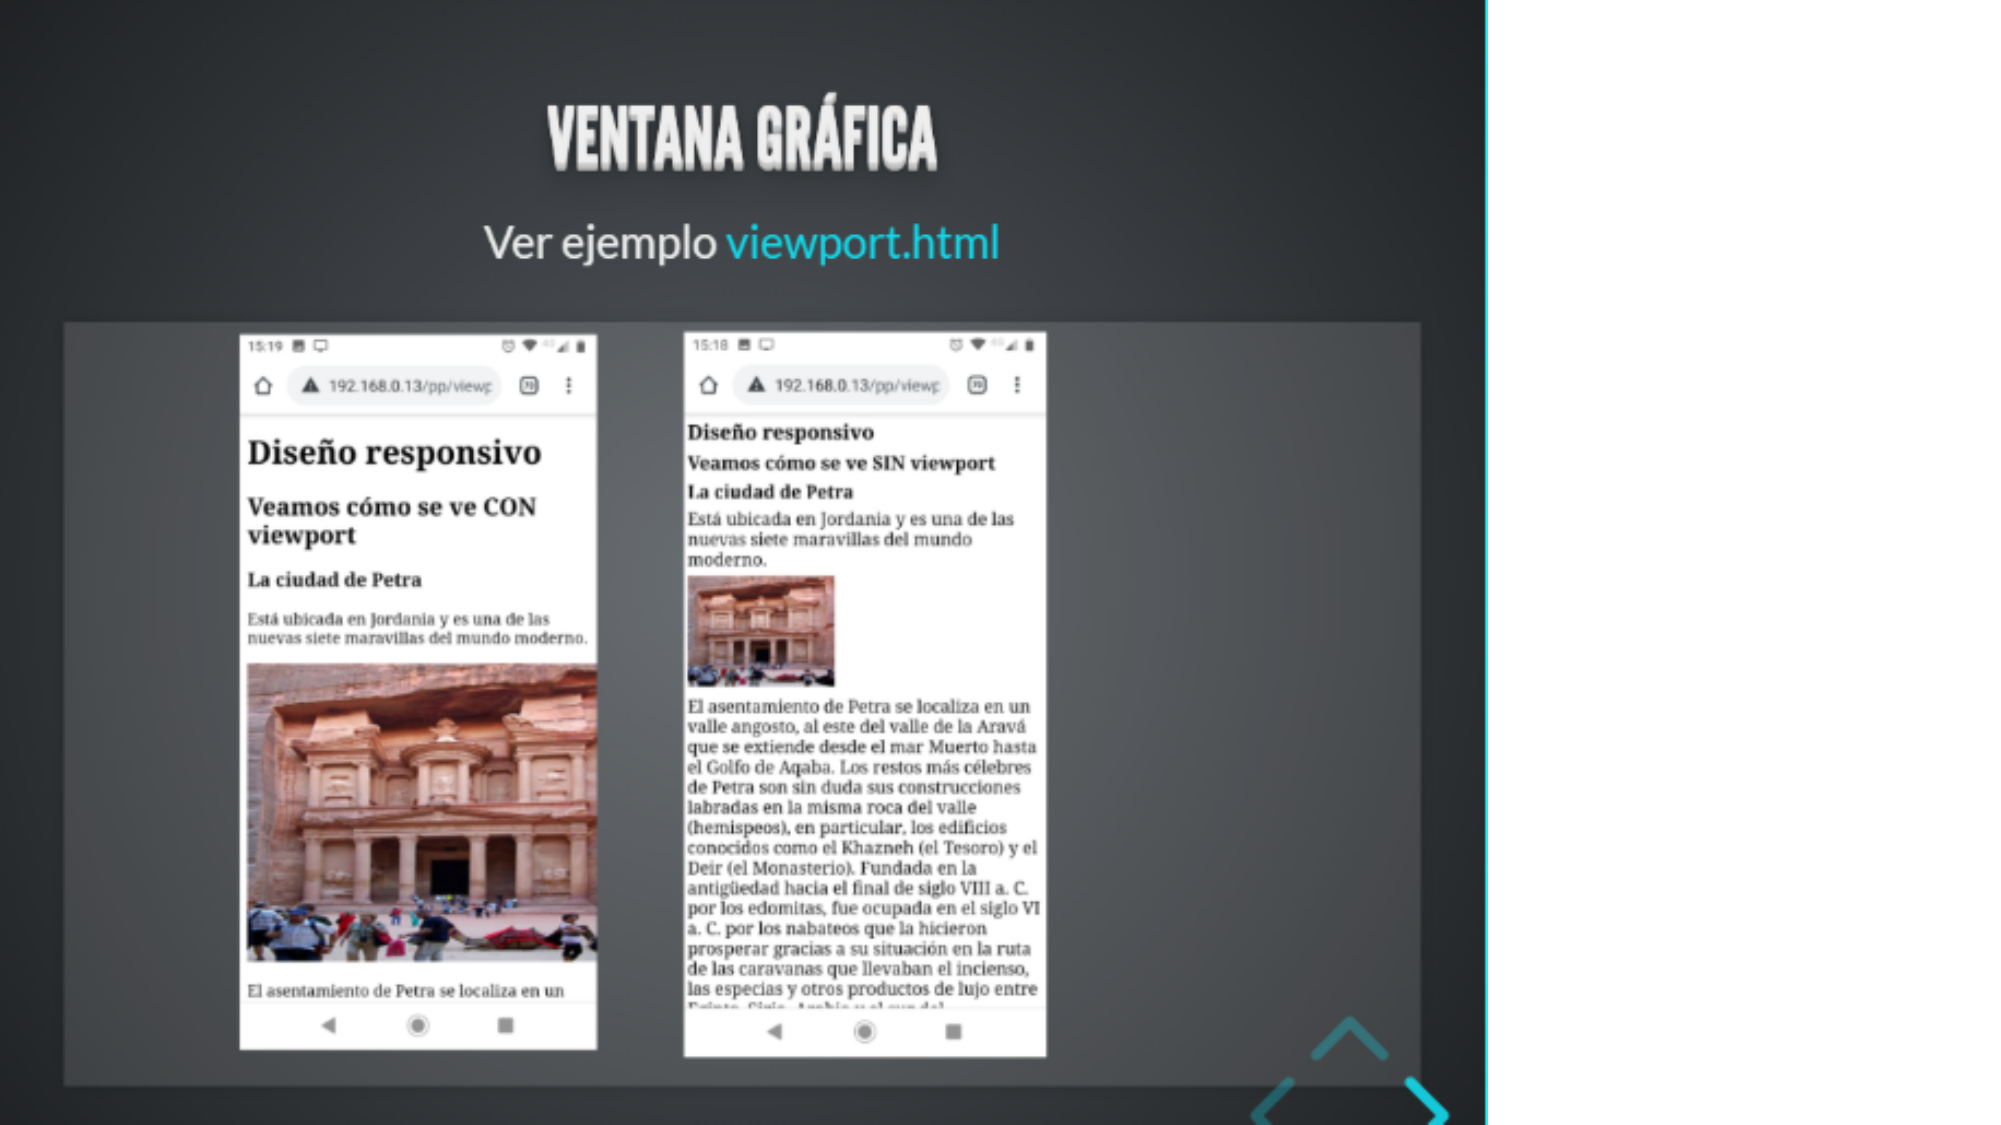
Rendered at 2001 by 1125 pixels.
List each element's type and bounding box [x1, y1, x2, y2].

picture [0, 0, 1488, 1125]
